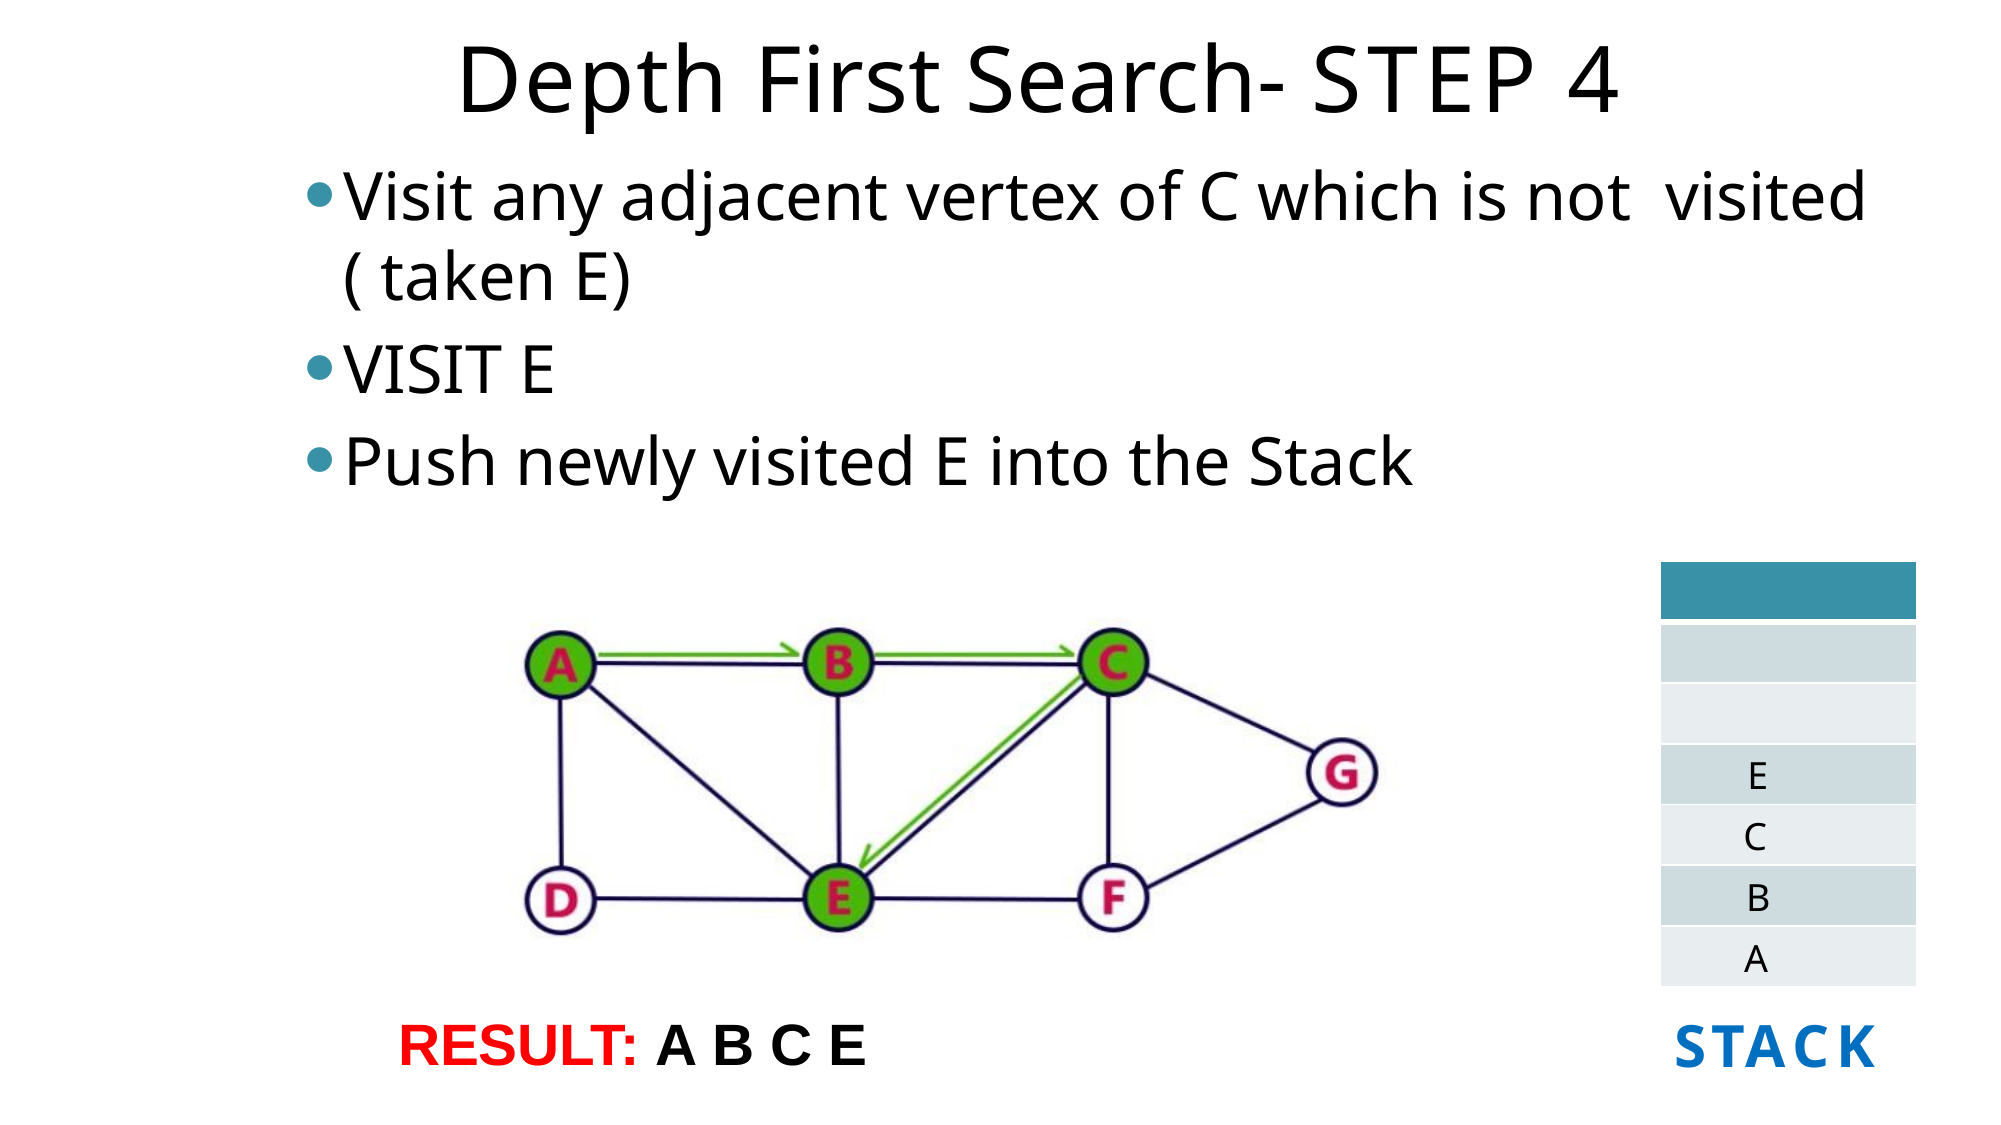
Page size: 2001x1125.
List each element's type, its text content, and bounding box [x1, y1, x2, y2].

table_cell E [1661, 745, 1916, 804]
table_cell [1661, 625, 1916, 682]
table_cell A [1661, 927, 1916, 986]
text_box STACK [1672, 1011, 1946, 1080]
table_cell C [1661, 805, 1916, 864]
table_cell B [1661, 866, 1916, 925]
table_cell [1661, 684, 1916, 743]
table_header [1661, 562, 1916, 619]
text_box Visit any adjacent vertex of C which is not visited ( taken E) VISIT E Push newly visited E into the Stack [295, 151, 1938, 499]
title Depth First Search- STEP 4 [453, 0, 1918, 151]
text_box RESULT: A B C E [383, 999, 1100, 1085]
picture [464, 597, 1444, 978]
